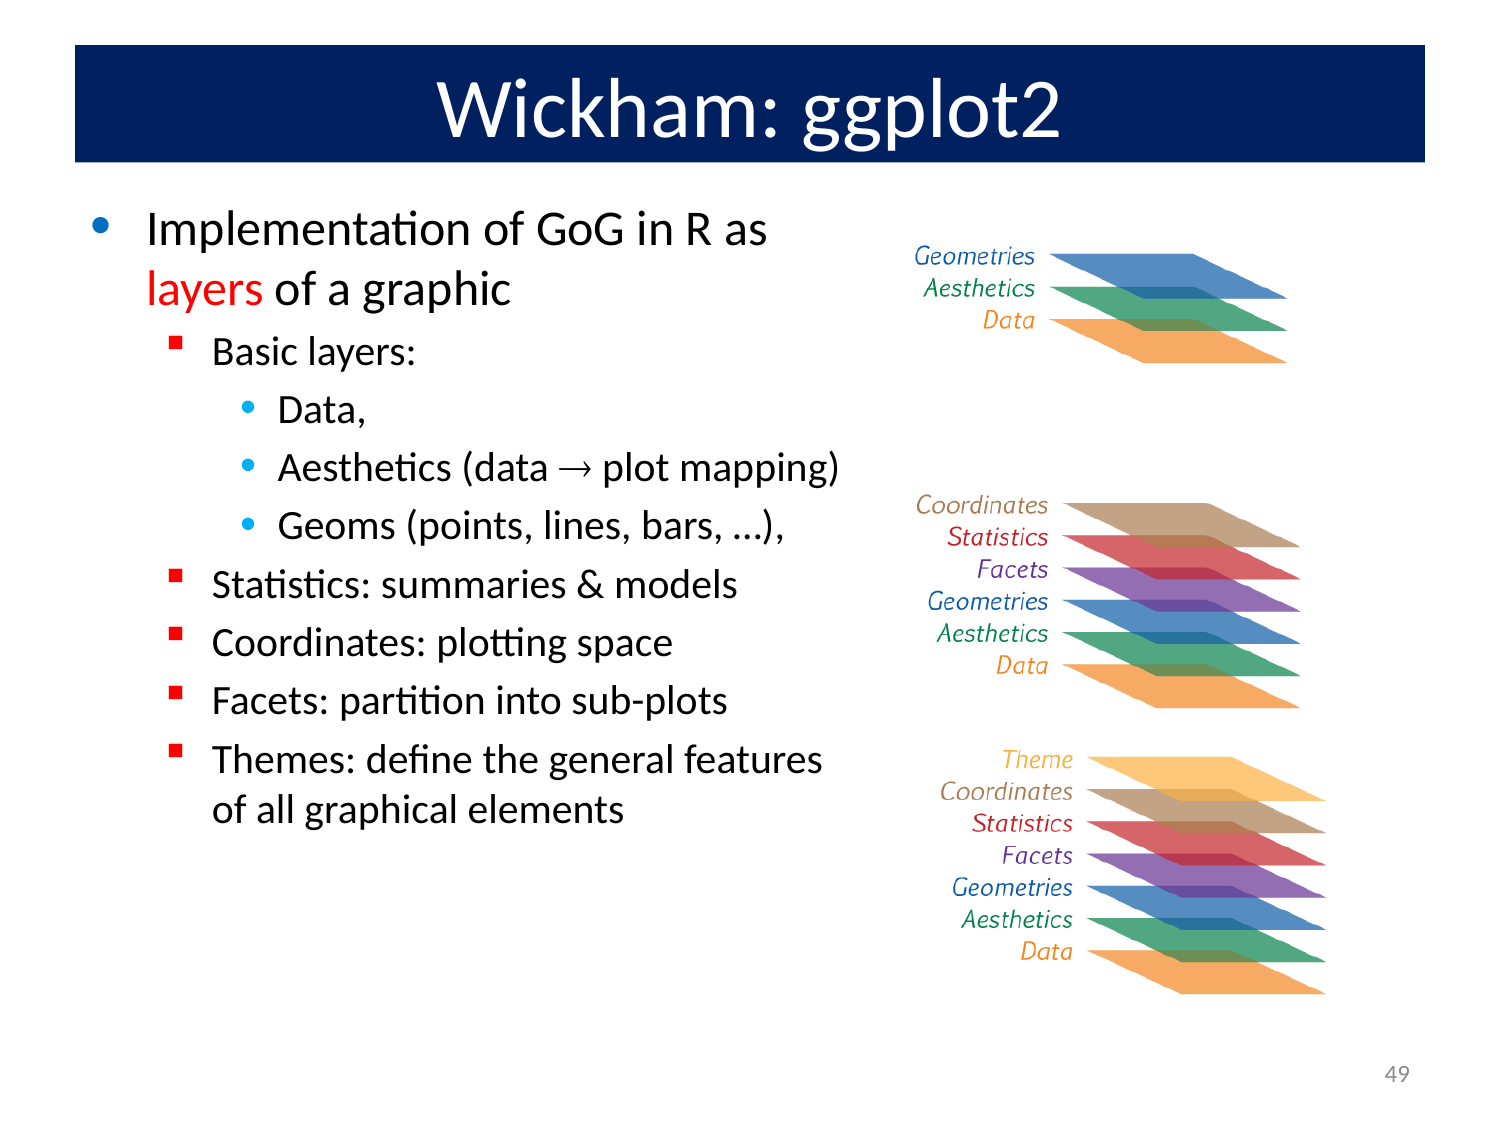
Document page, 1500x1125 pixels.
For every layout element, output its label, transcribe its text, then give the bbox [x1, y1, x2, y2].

picture [924, 737, 1338, 1004]
title Wickham: ggplot2 [75, 45, 1425, 163]
list Implementation of GoG in R as layers of a graphic Basic layers: Data, Aesthetics (data  plot mapping) Geoms (points, lines, bars, …), Statistics: summaries & models Coordinates: plotting space Facets: partition into sub-plots Themes: define the general features of all graphical elements [75, 187, 875, 1025]
picture [899, 487, 1313, 716]
slide_number 49 [1074, 1042, 1425, 1103]
picture [887, 237, 1301, 371]
